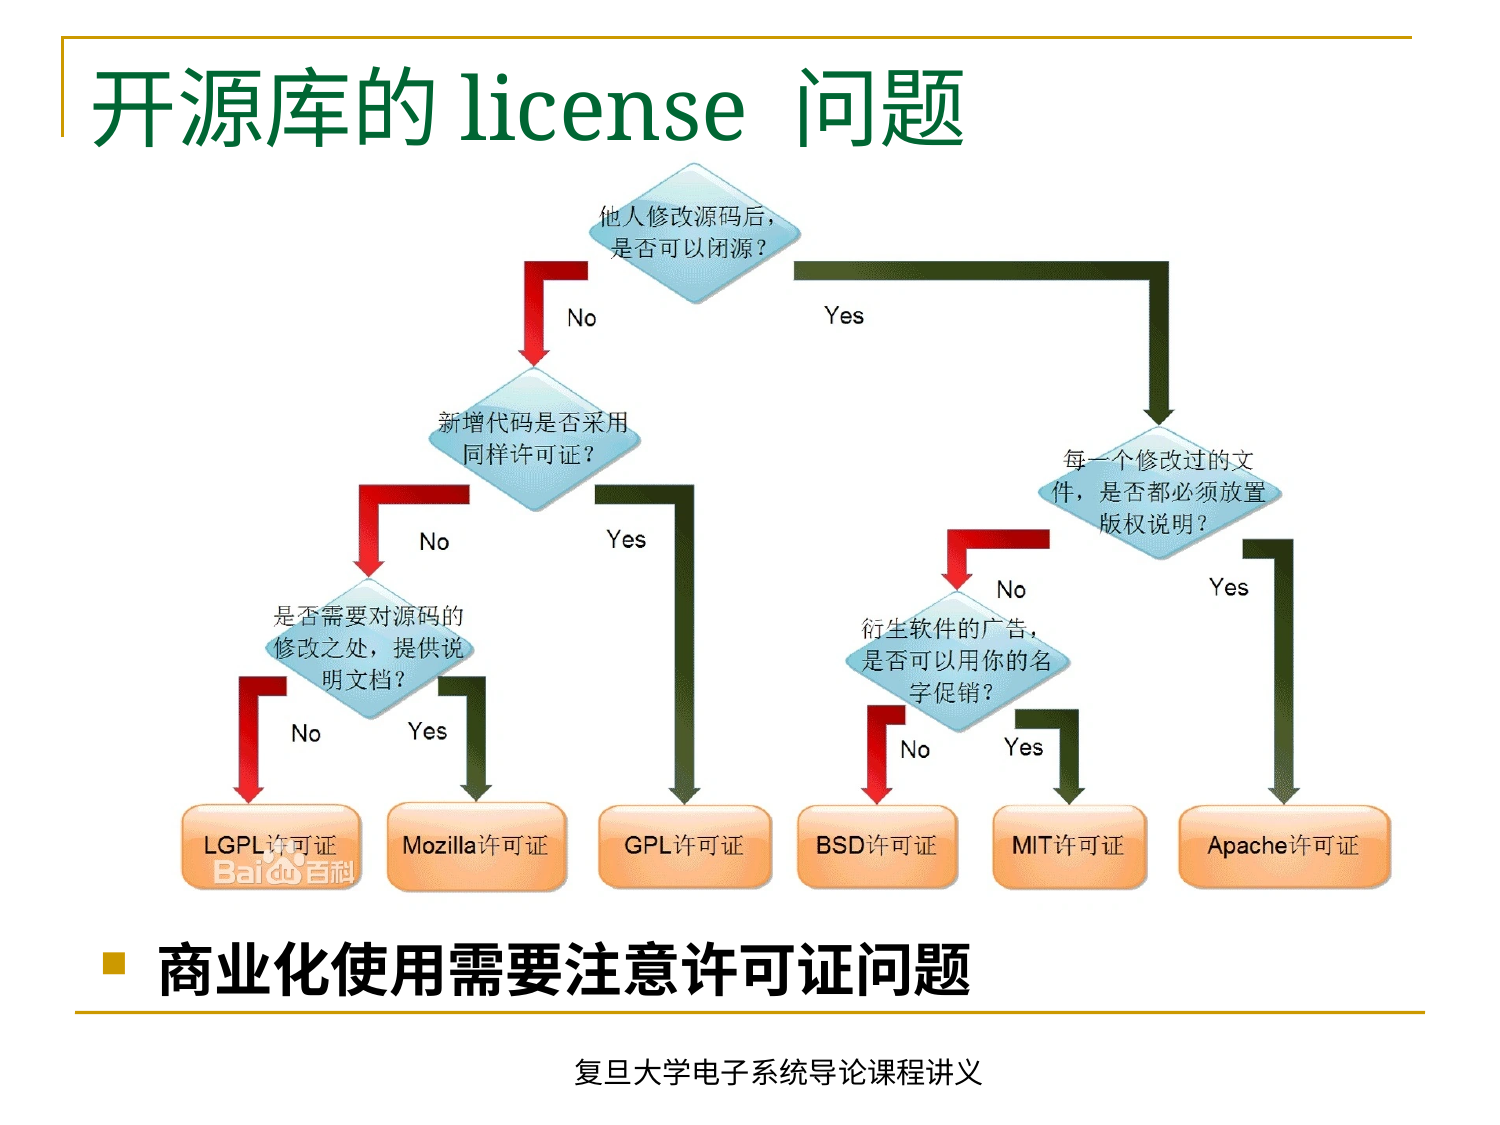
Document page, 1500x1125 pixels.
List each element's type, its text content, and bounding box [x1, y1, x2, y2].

title 开源库的license 问题 [74, 45, 1426, 185]
list 商业化使用需要注意许可证问题 [84, 925, 1158, 1043]
picture [158, 138, 1413, 923]
